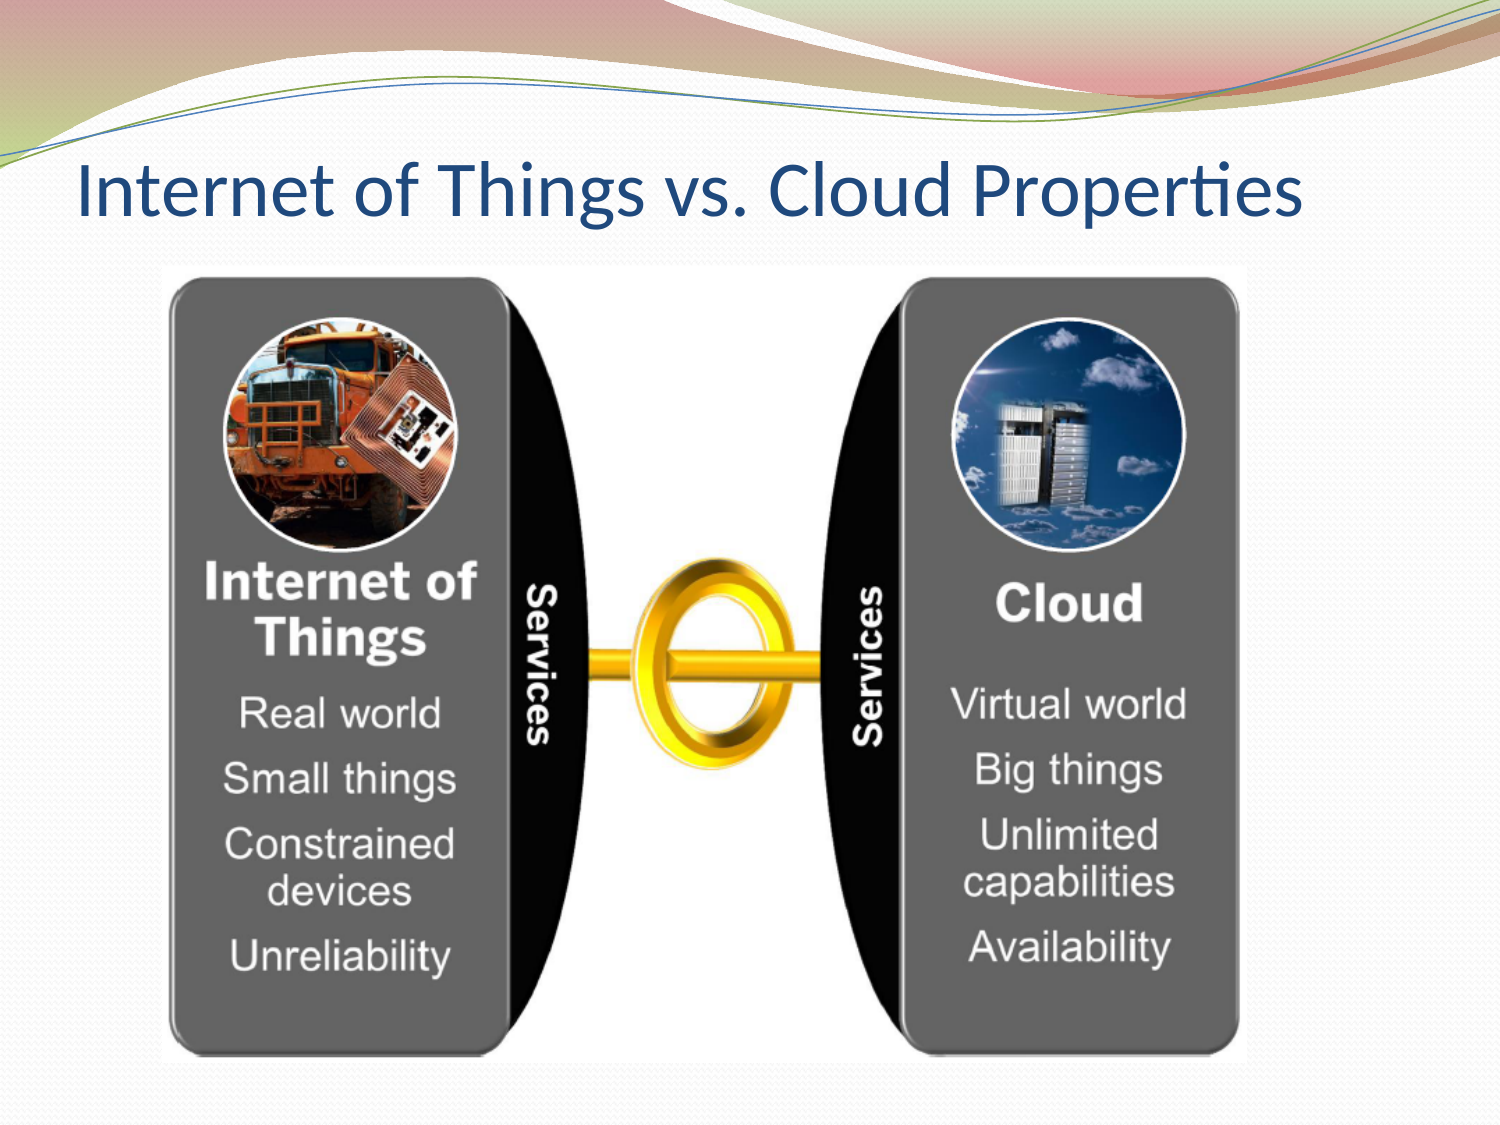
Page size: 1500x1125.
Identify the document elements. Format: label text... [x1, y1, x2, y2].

title Internet of Things vs. Cloud Properties [75, 45, 1413, 233]
picture [162, 266, 1247, 1063]
